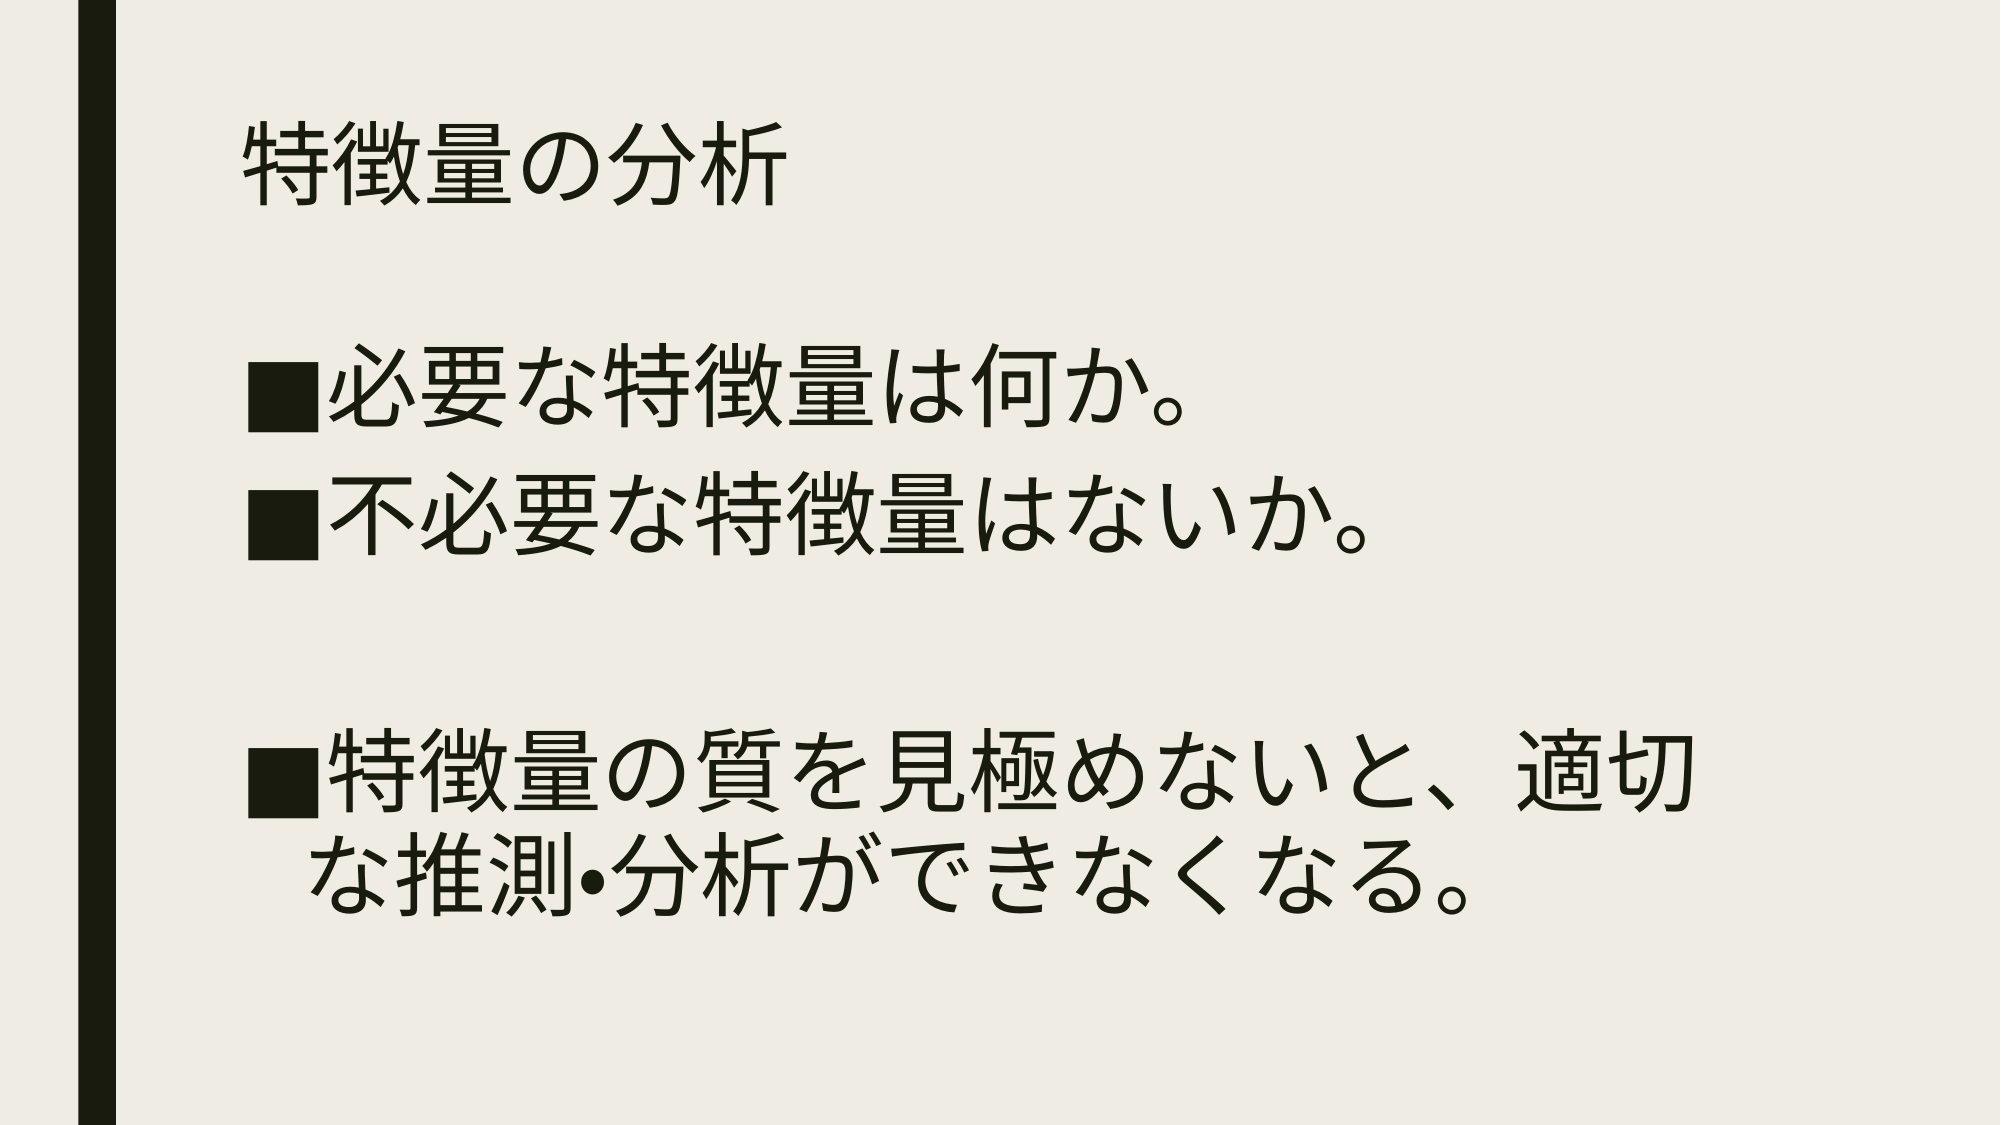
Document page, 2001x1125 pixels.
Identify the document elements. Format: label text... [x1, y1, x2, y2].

list 必要な特徴量は何か。 不必要な特徴量はないか。 特徴量の質を見極めないと、適切な推測・分析ができなくなる。 [225, 329, 1800, 1041]
title 特徴量の分析 [225, 112, 1800, 329]
